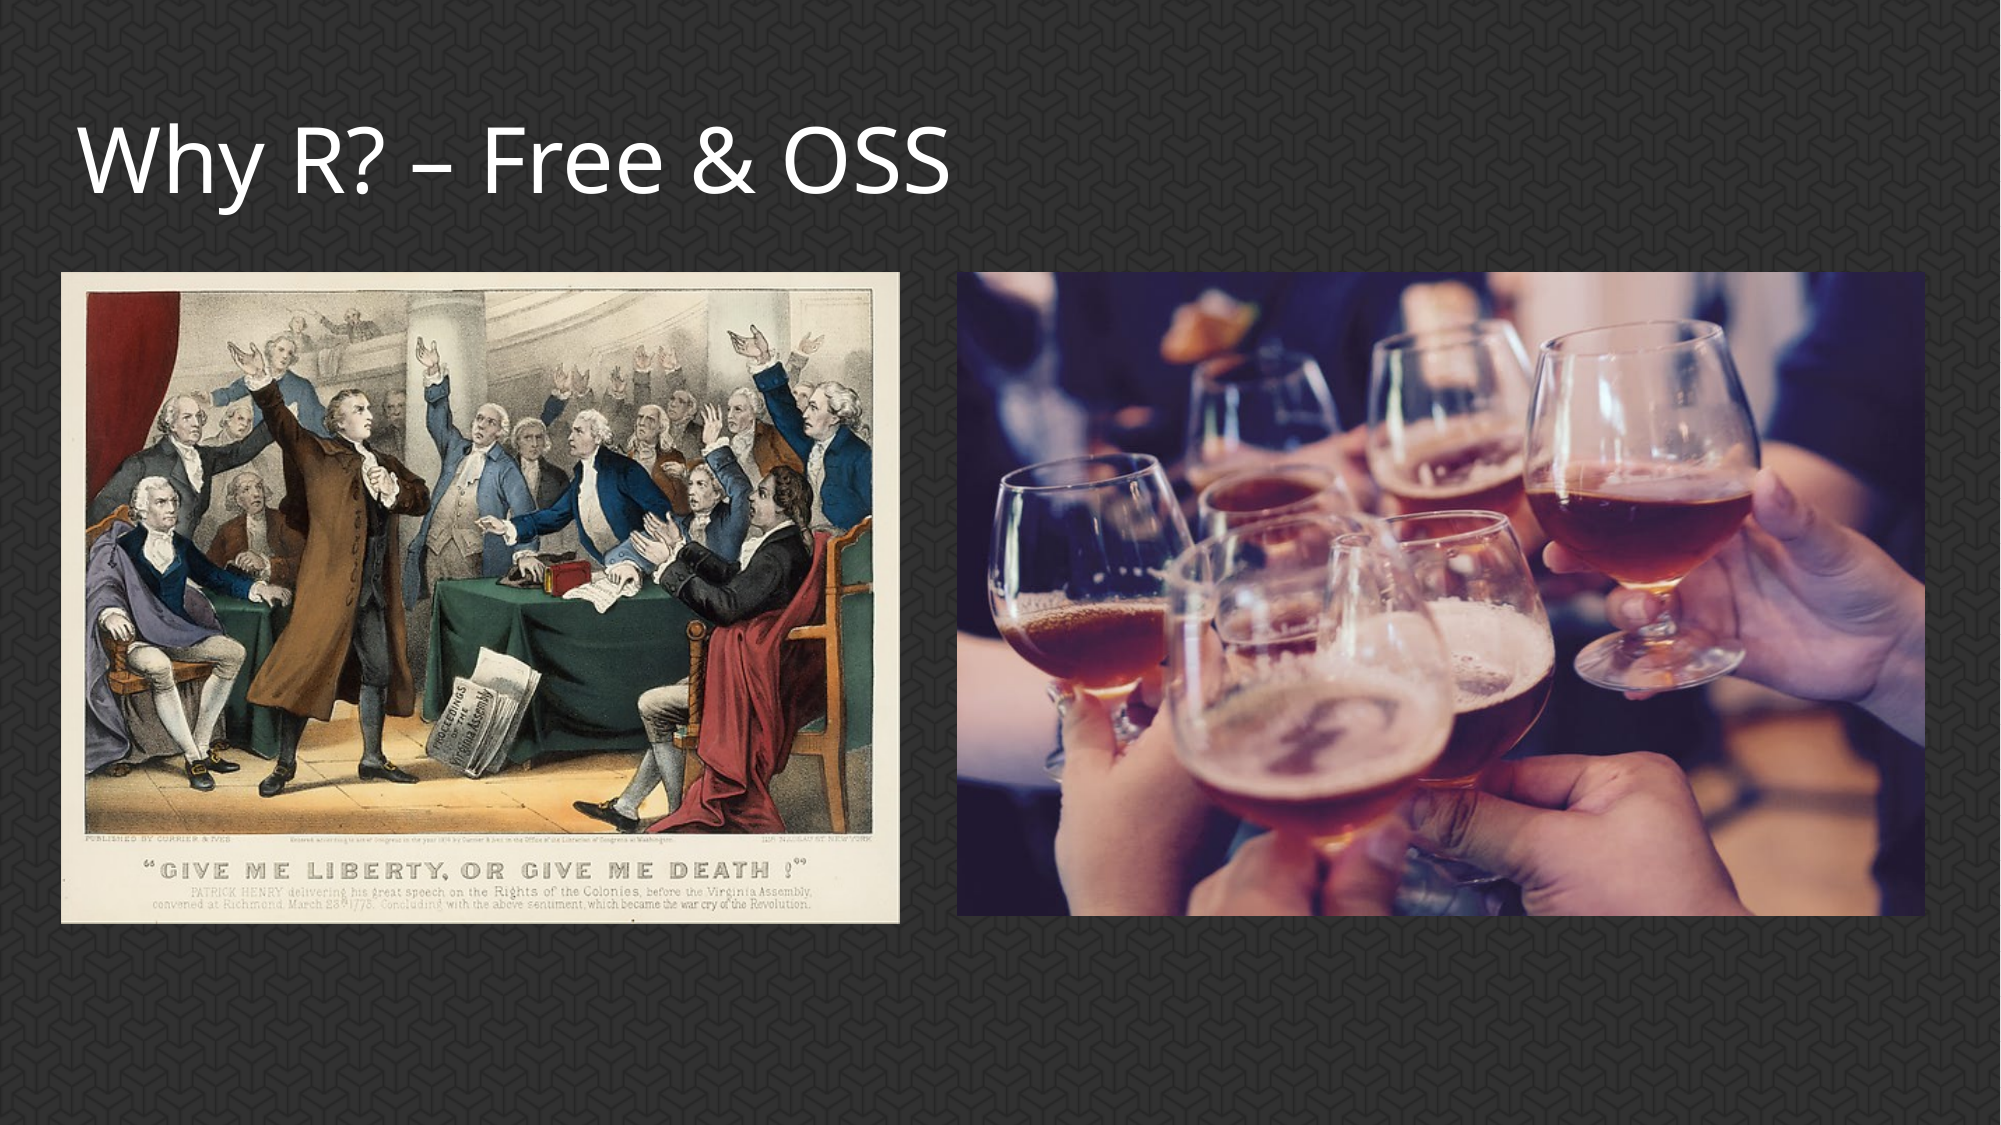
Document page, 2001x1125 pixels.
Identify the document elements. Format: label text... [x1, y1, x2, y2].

picture [0, 0, 2001, 1125]
title Why R? – Free & OSS [61, 55, 1787, 273]
